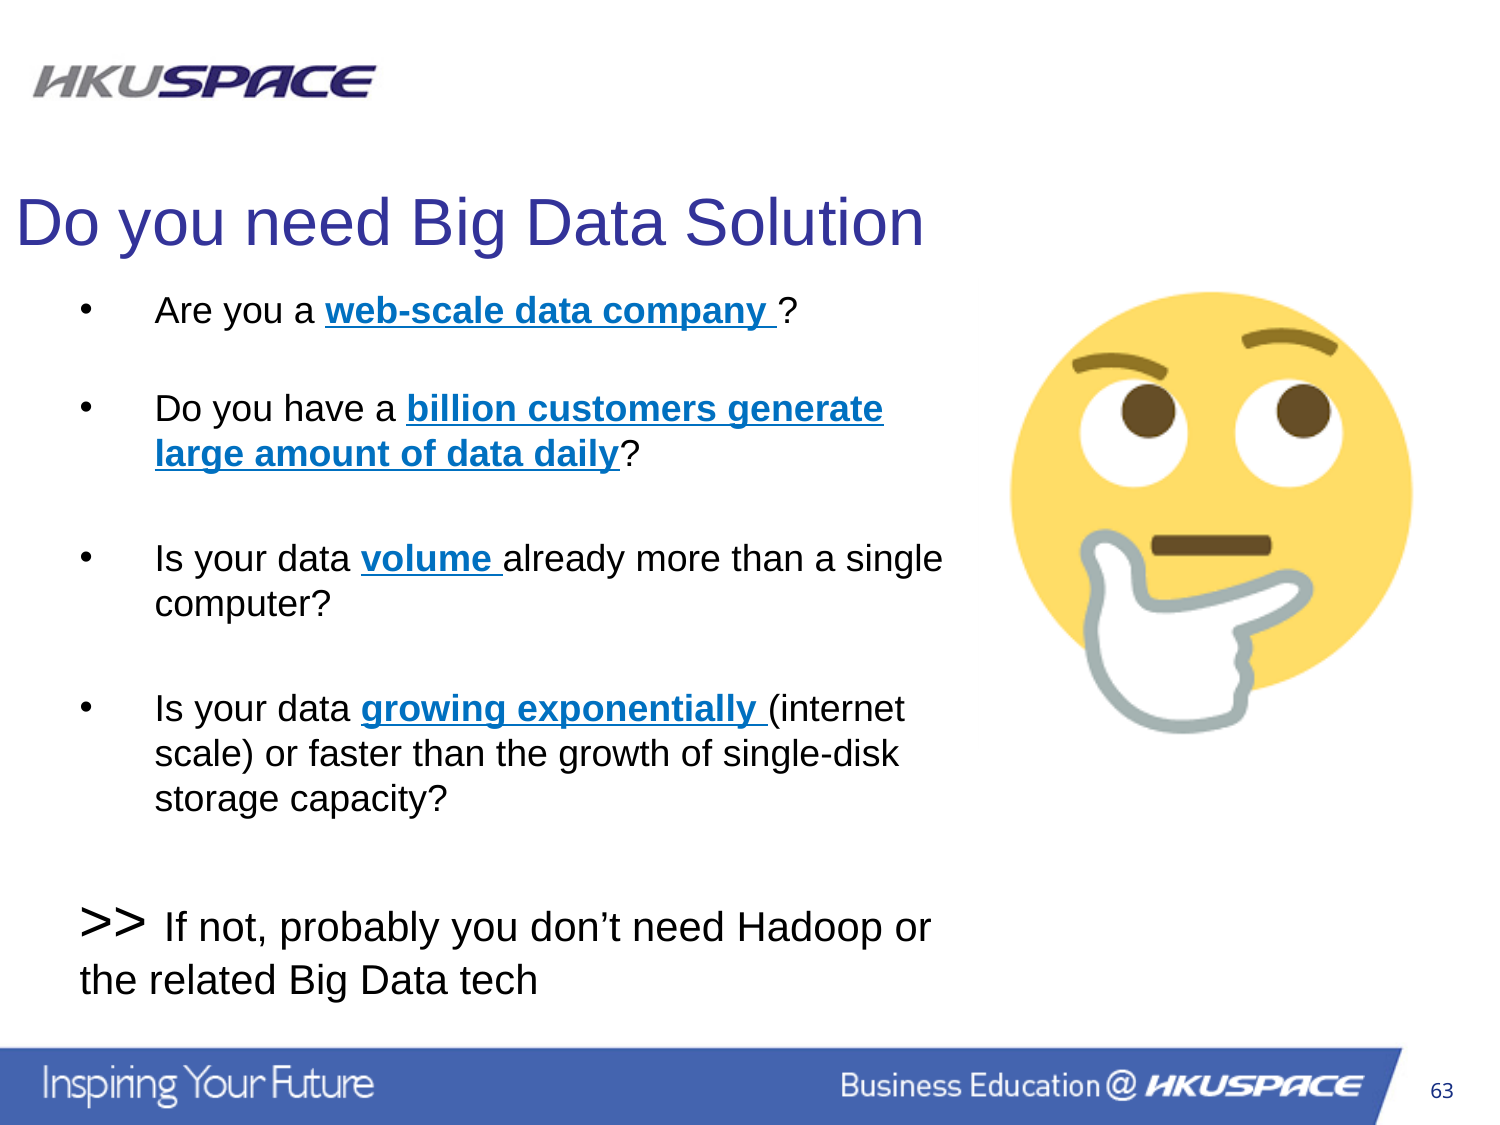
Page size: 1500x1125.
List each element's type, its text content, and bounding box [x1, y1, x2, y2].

title Do you need Big Data Solution [0, 101, 1325, 266]
text_box Are you a web-scale data company ? Do you have a billion customers generate large amount of data daily? Is your data volume already more than a single computer? Is your data growing exponentially (internet scale) or faster than the growth of single-disk storage capacity? >> If not, probably you don’t need Hadoop or the related Big Data tech [64, 278, 987, 1012]
slide_number 63 [1415, 1070, 1499, 1125]
picture [0, 0, 1500, 1125]
